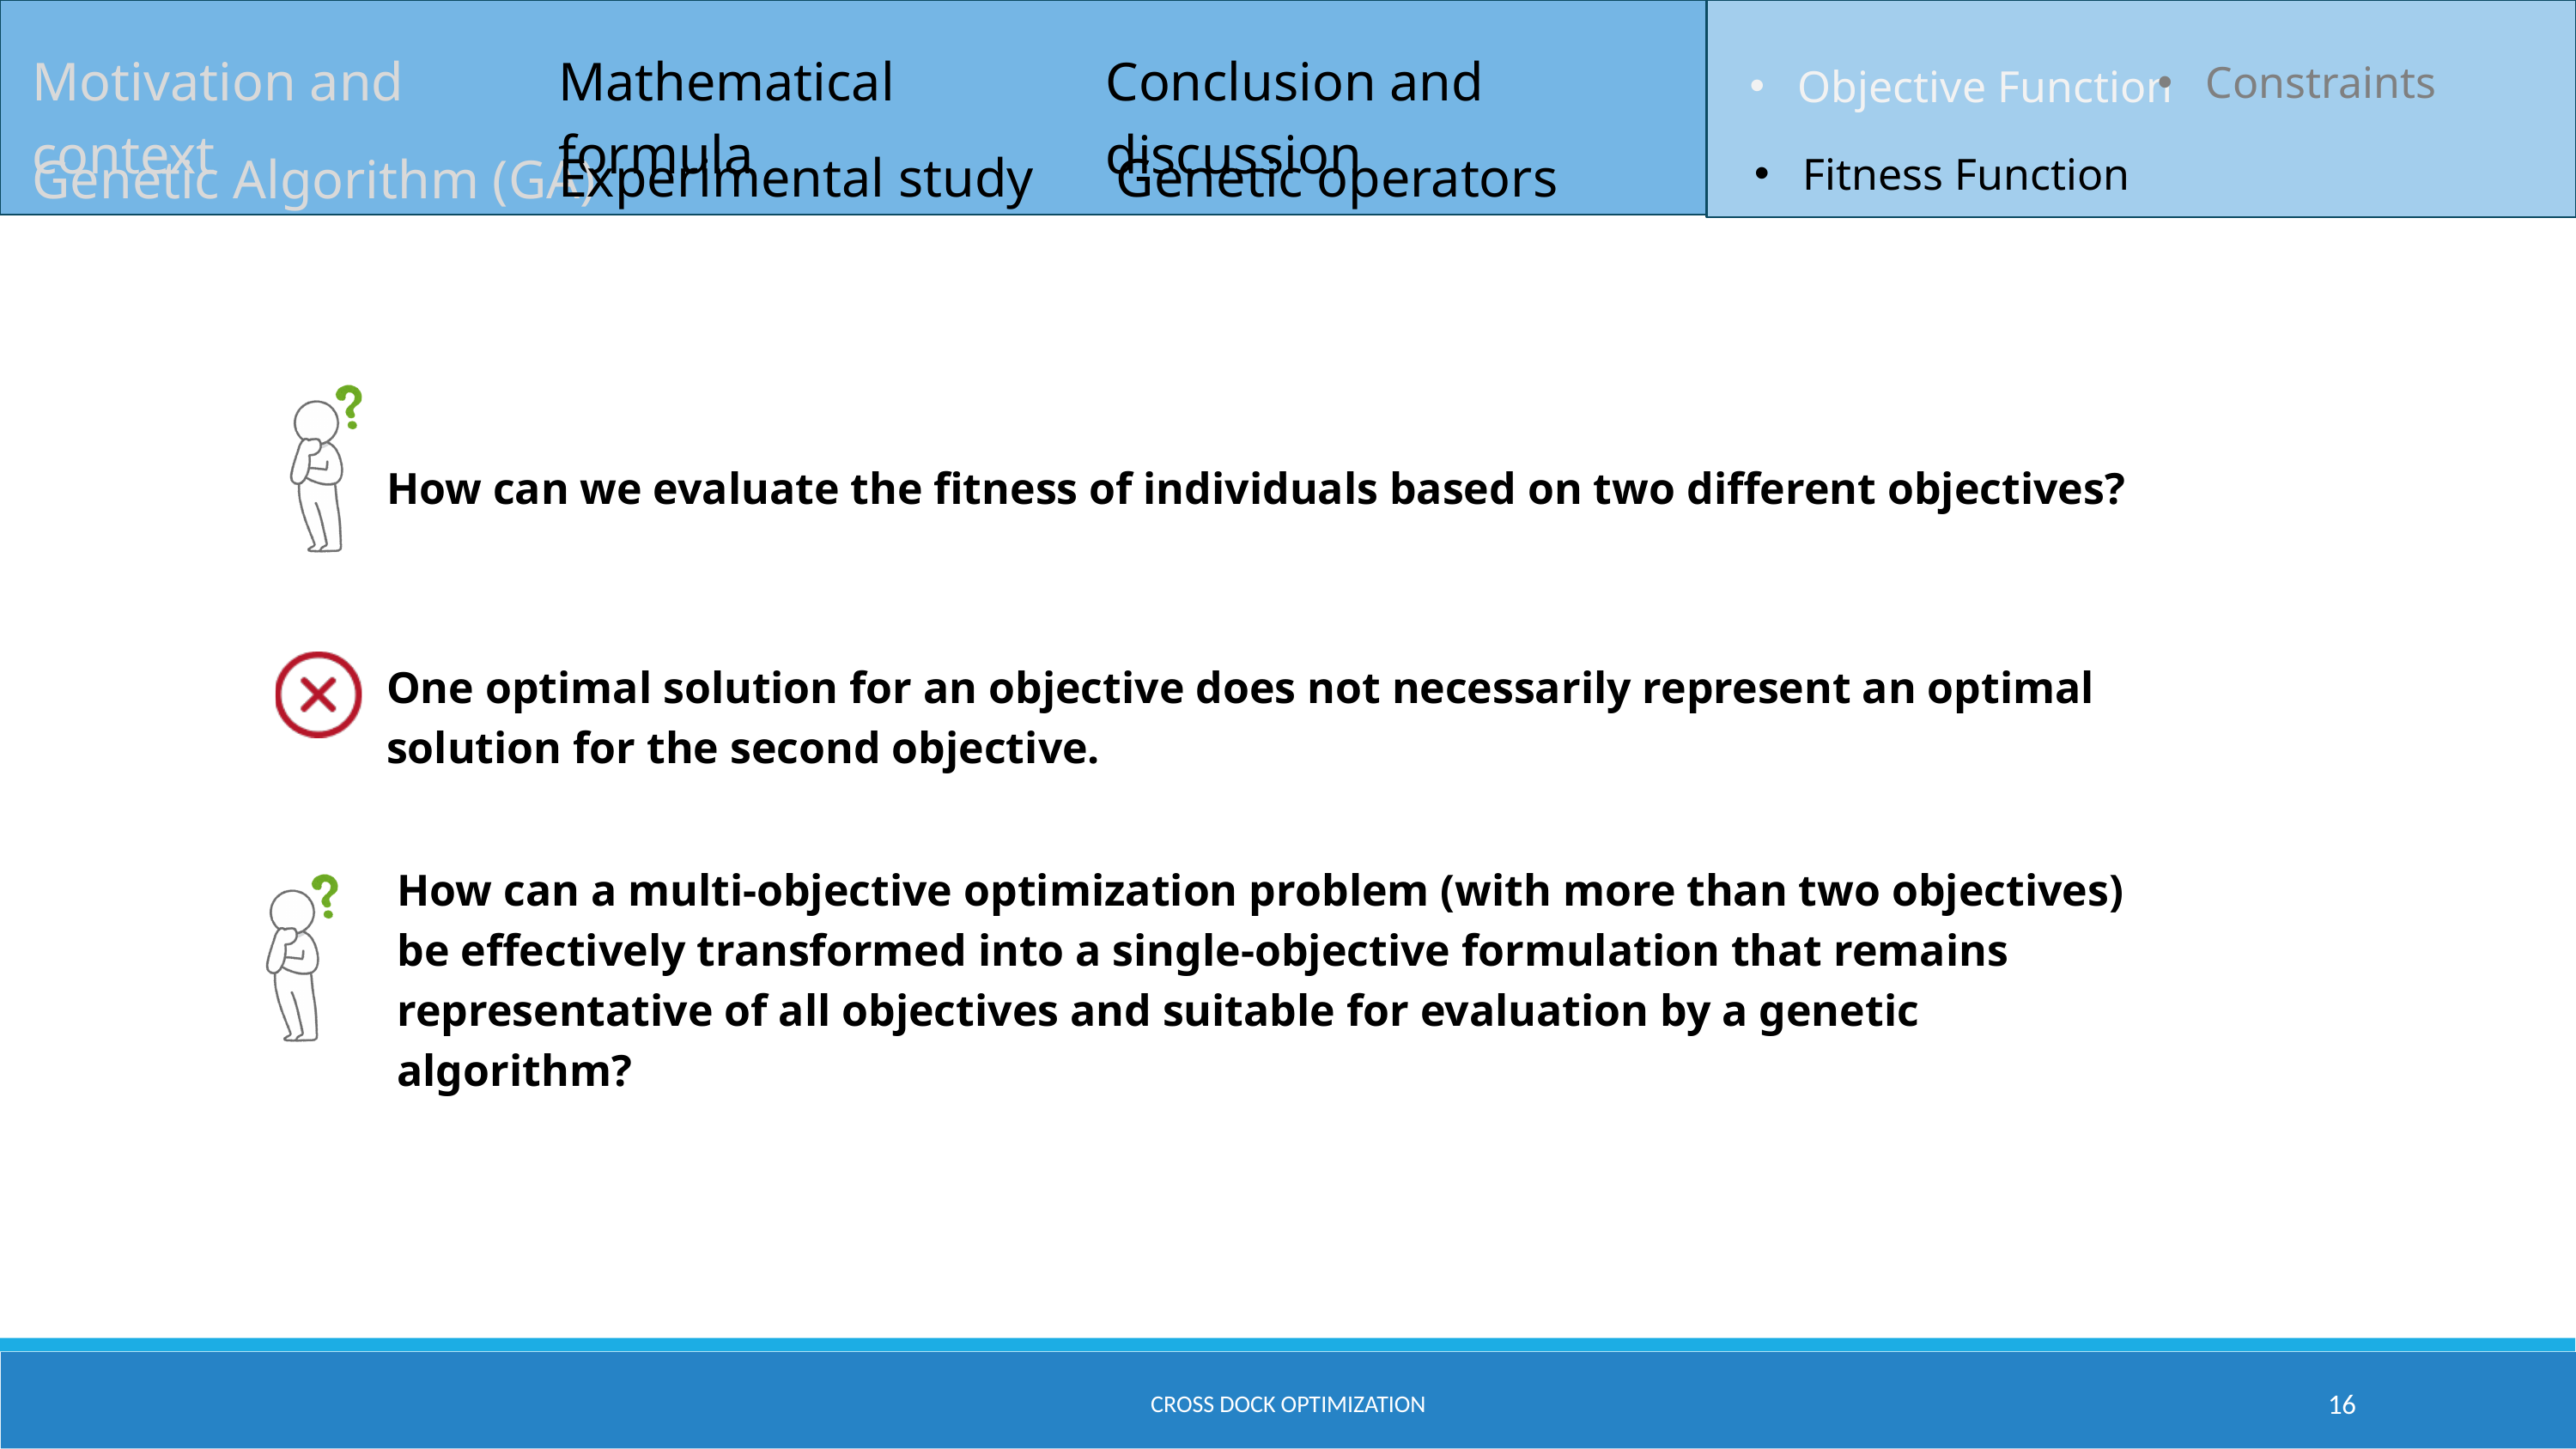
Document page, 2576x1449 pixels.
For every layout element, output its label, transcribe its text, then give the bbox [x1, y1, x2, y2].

text_box Genetic Algorithm (GA) [32, 134, 644, 209]
text_box How can a multi-objective optimization problem (with more than two objectives) be effectively transformed into a single-objective formulation that remains representative of all objectives and suitable for evaluation by a genetic algorithm? [397, 854, 2154, 1095]
text_box [0, 0, 1708, 215]
text_box One optimal solution for an objective does not necessarily represent an optimal solution for the second objective. [386, 652, 2142, 773]
footer Cross dock optimization [779, 1364, 1798, 1442]
text_box Objective Function [1749, 37, 2351, 112]
text_box [275, 652, 362, 738]
text_box Conclusion and discussion [1105, 37, 1707, 185]
text_box Experimental study [558, 134, 1067, 208]
text_box [1705, 0, 2576, 218]
text_box Mathematical formula [558, 37, 1067, 134]
text_box Genetic operators [1115, 134, 1625, 208]
text_box [289, 385, 362, 553]
text_box Motivation and context [32, 37, 542, 134]
text_box [265, 874, 338, 1042]
slide_number 16 [2092, 1364, 2369, 1442]
text_box How can we evaluate the fitness of individuals based on two different objectives? [386, 452, 2142, 513]
text_box Constraints [2157, 33, 2576, 107]
text_box Fitness Function [1754, 124, 2356, 199]
